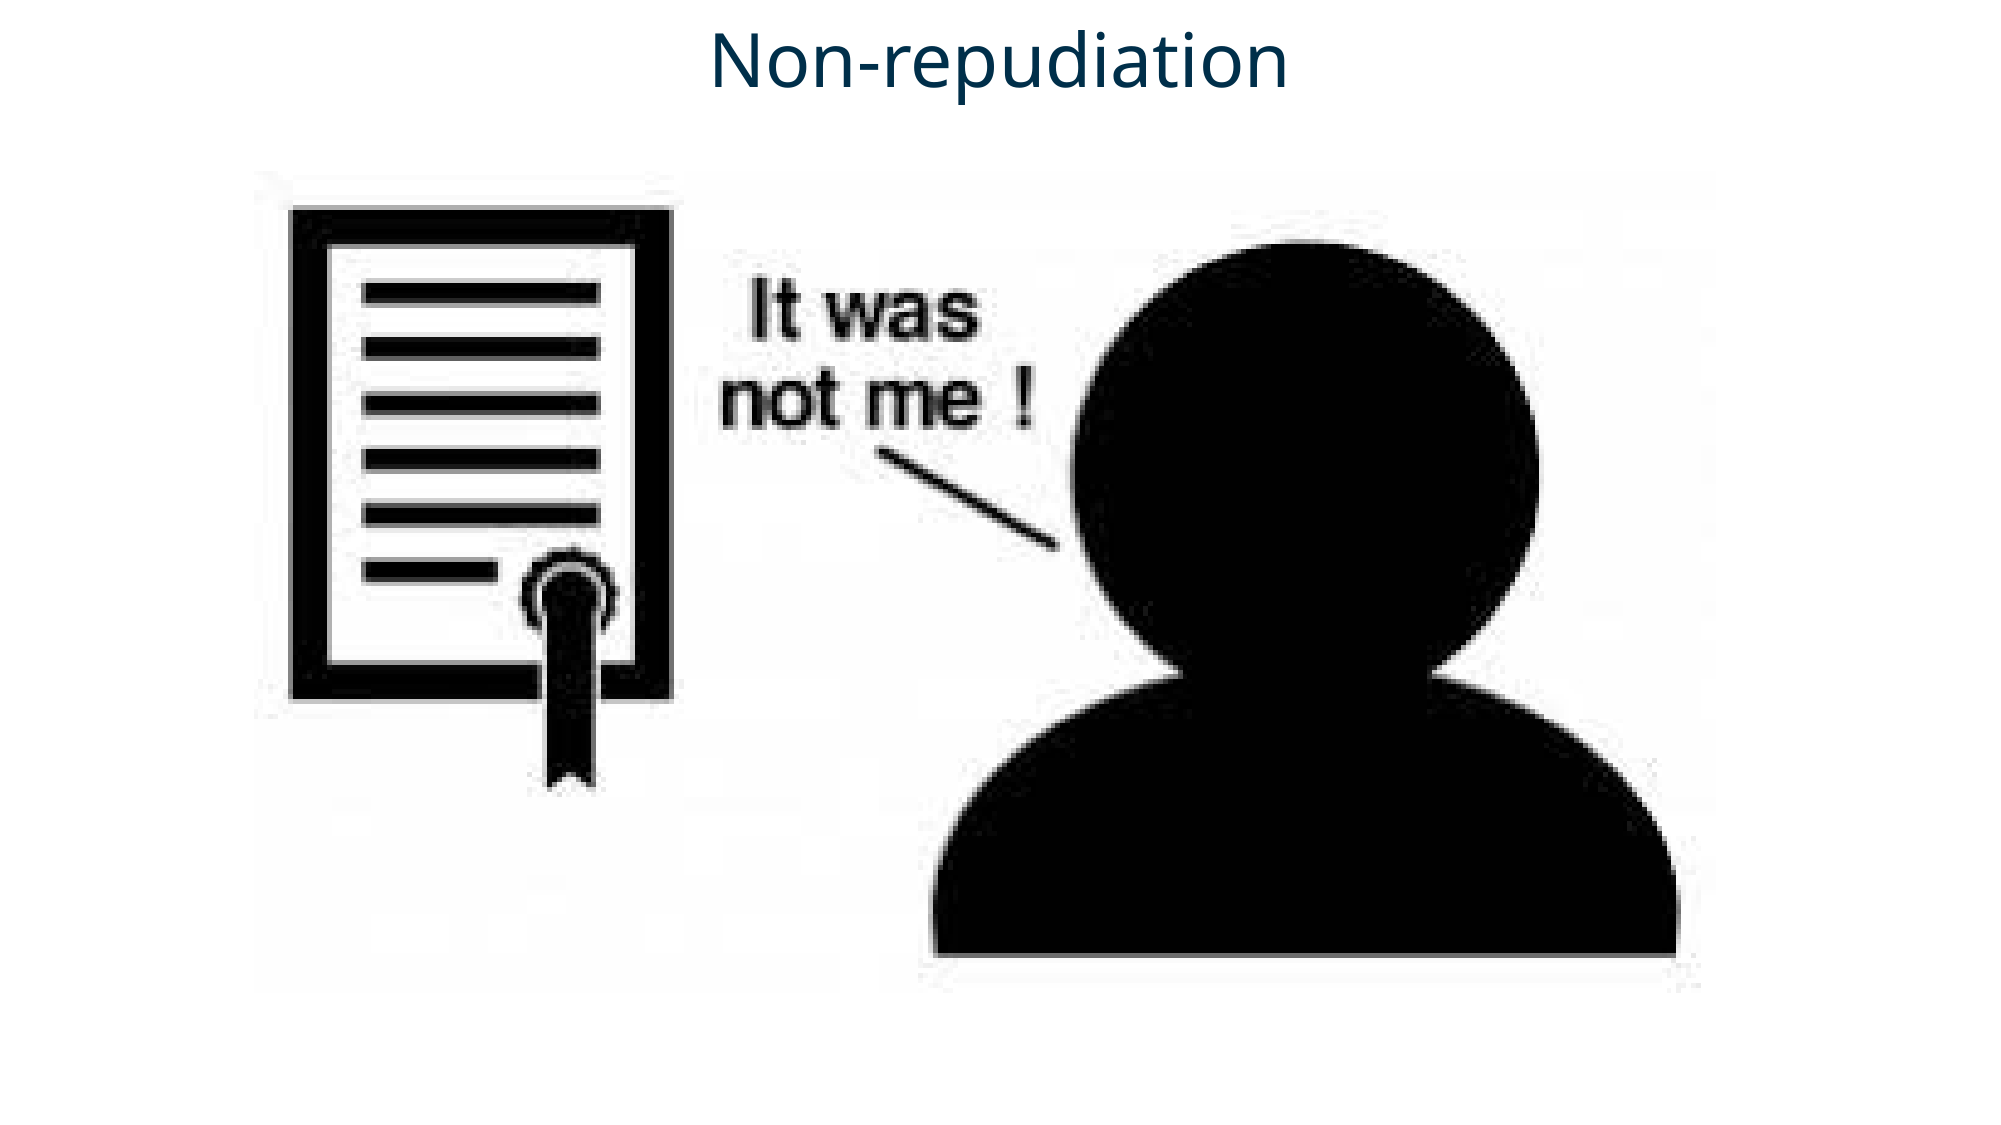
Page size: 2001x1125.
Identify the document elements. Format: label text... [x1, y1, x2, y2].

title Non-repudiation [137, 13, 1863, 113]
picture [253, 171, 1716, 993]
